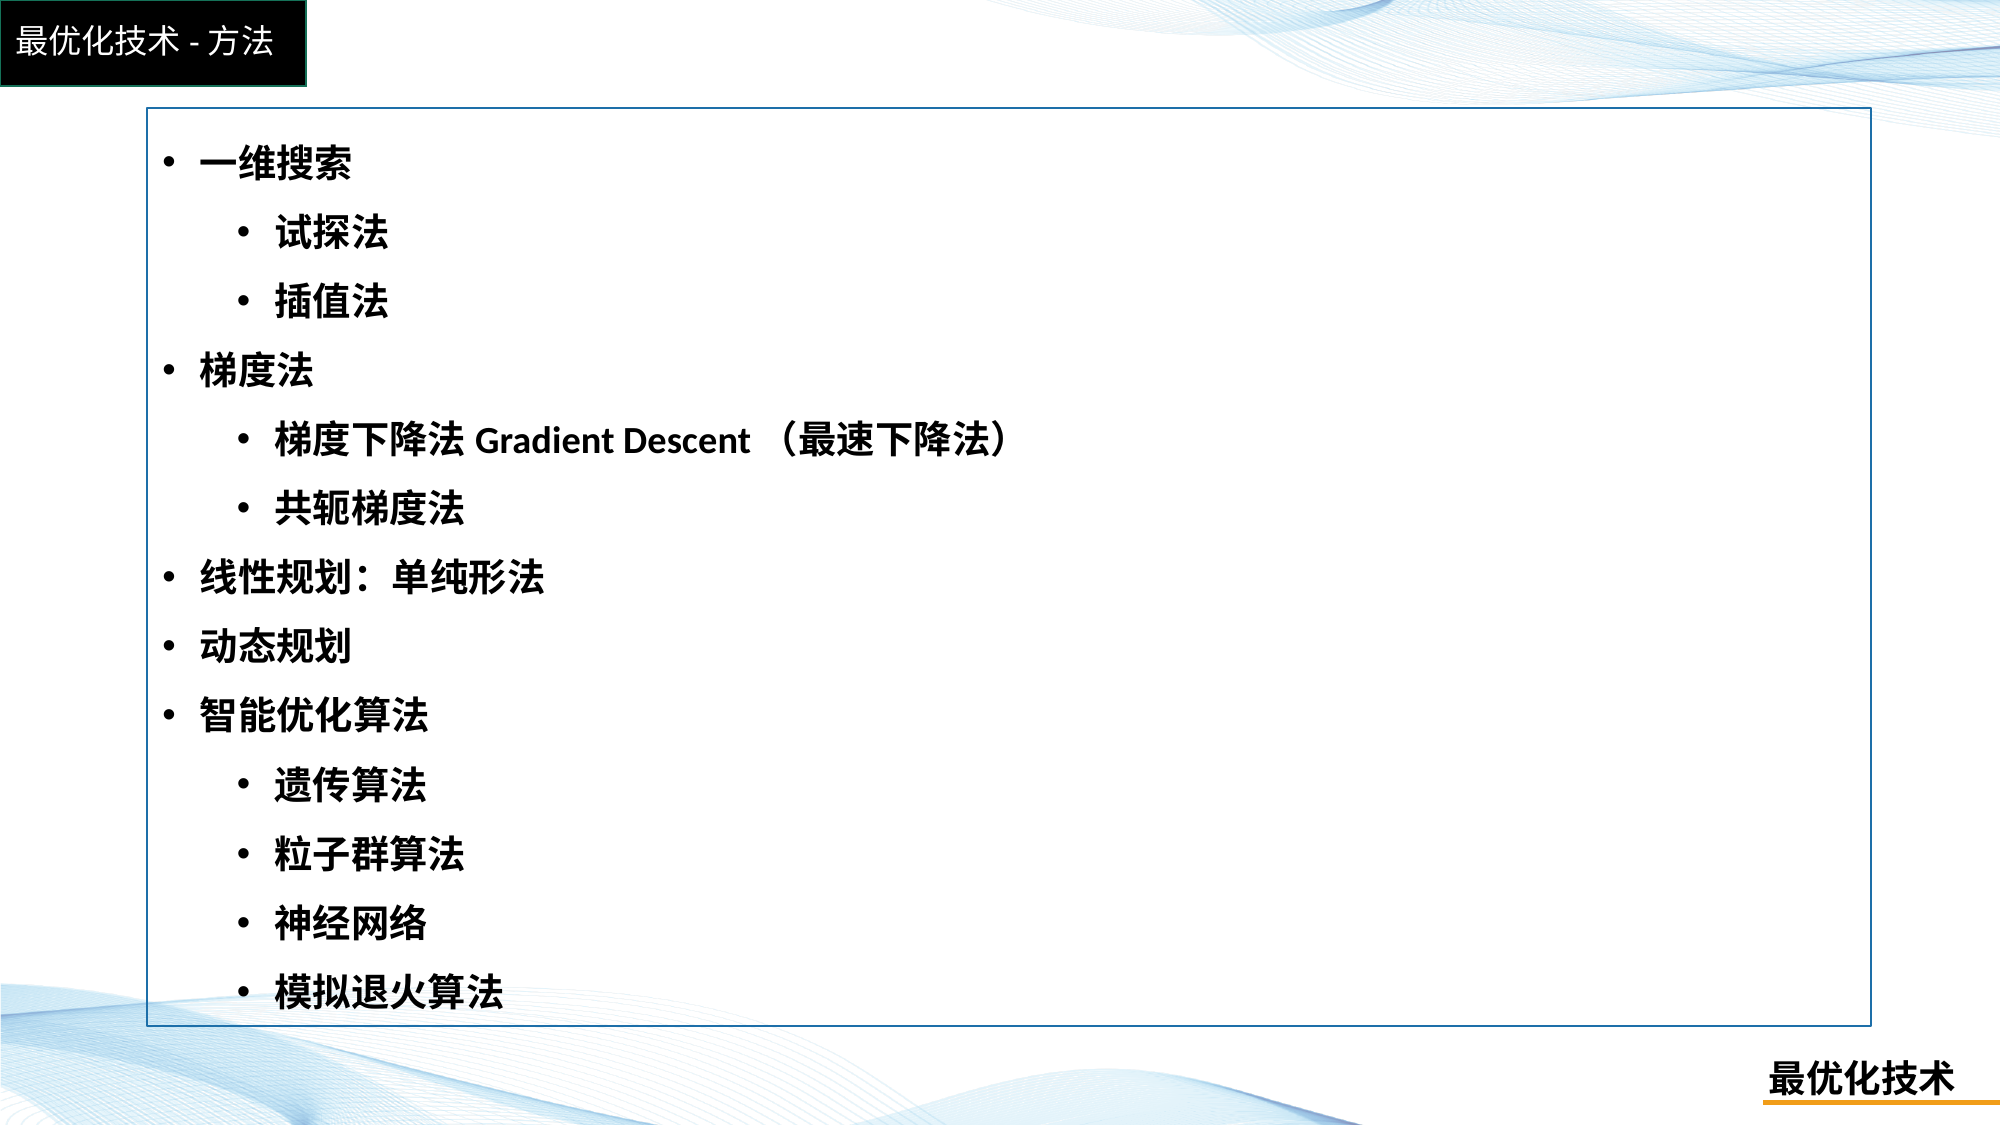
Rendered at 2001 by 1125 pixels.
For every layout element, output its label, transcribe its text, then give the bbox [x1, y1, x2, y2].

picture [885, 1, 1999, 148]
list 一维搜索 试探法 插值法 梯度法 梯度下降法Gradient Descent（最速下降法） 共轭梯度法 线性规划：单纯形法 动态规划 智能优化算法 遗传算法 粒子群算法 神经网络 模拟退火算法 [146, 107, 1872, 1027]
picture [2, 977, 1590, 1125]
title 最优化技术-方法 [0, 0, 1725, 86]
